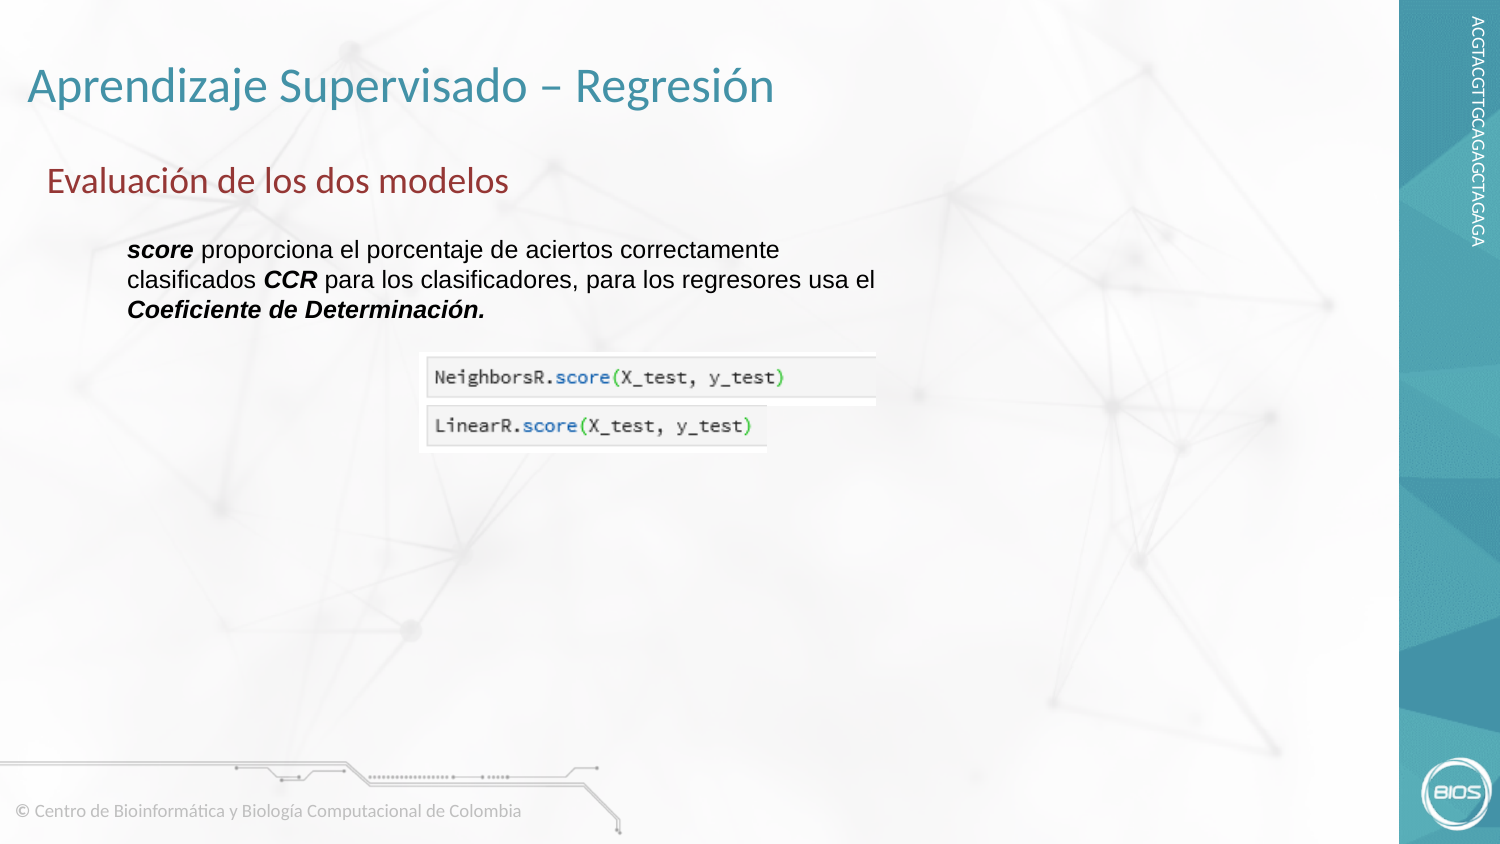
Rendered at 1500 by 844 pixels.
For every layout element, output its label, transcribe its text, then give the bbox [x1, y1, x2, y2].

text_box Evaluación de los dos modelos [32, 148, 525, 209]
title Aprendizaje Supervisado – Regresión [12, 17, 1363, 159]
text_box score proporciona el porcentaje de aciertos correctamente clasificados CCR para los clasificadores, para los regresores usa el Coeficiente de Determinación. [112, 225, 910, 331]
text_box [418, 351, 876, 453]
picture [0, 0, 1500, 844]
